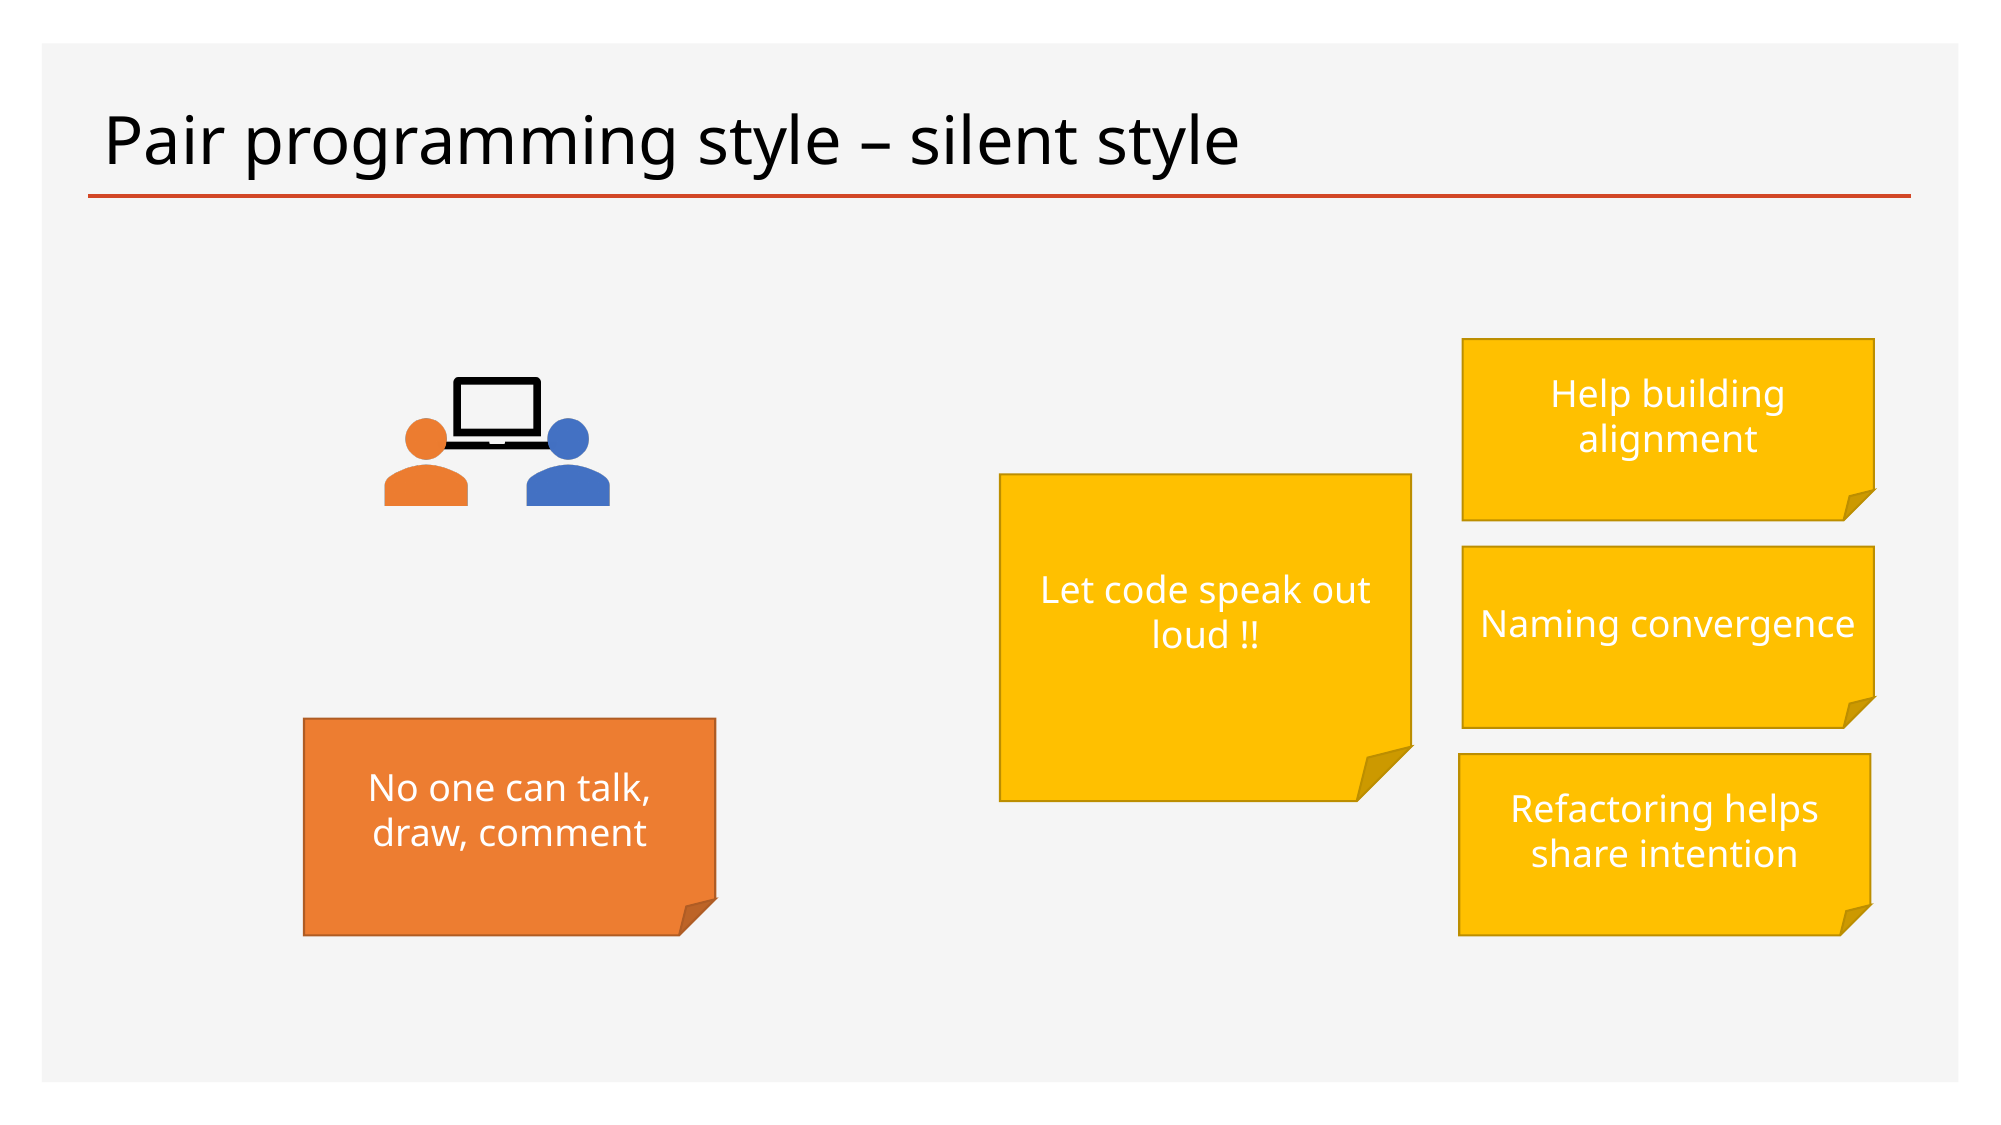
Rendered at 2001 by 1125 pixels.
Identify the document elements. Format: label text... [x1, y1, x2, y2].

text_box No one can talk, draw, comment [302, 717, 719, 937]
title Pair programming style – silent style [88, 59, 1912, 187]
picture [364, 351, 630, 524]
text_box Refactoring helps share intention [1458, 753, 1874, 937]
text_box Help building alignment [1461, 338, 1878, 522]
text_box Naming convergence [1461, 545, 1878, 729]
text_box Let code speak out loud !! [998, 473, 1415, 803]
